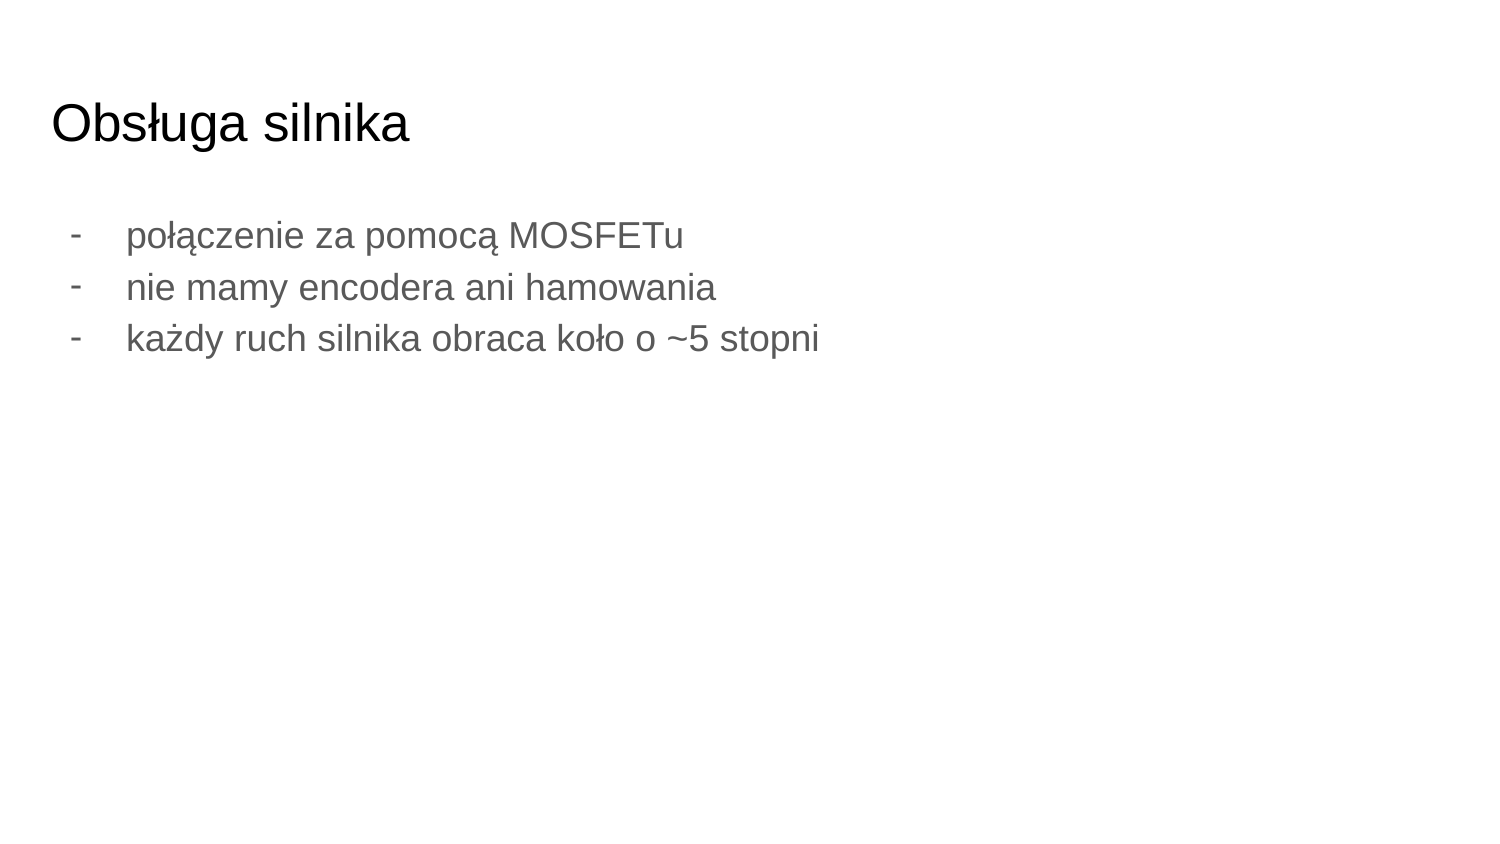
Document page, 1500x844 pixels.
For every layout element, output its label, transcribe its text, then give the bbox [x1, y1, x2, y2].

title Obsługa silnika [51, 72, 1449, 167]
list połączenie za pomocą MOSFETu nie mamy encodera ani hamowania każdy ruch silnika obraca koło o ~5 stopni [51, 189, 1449, 750]
